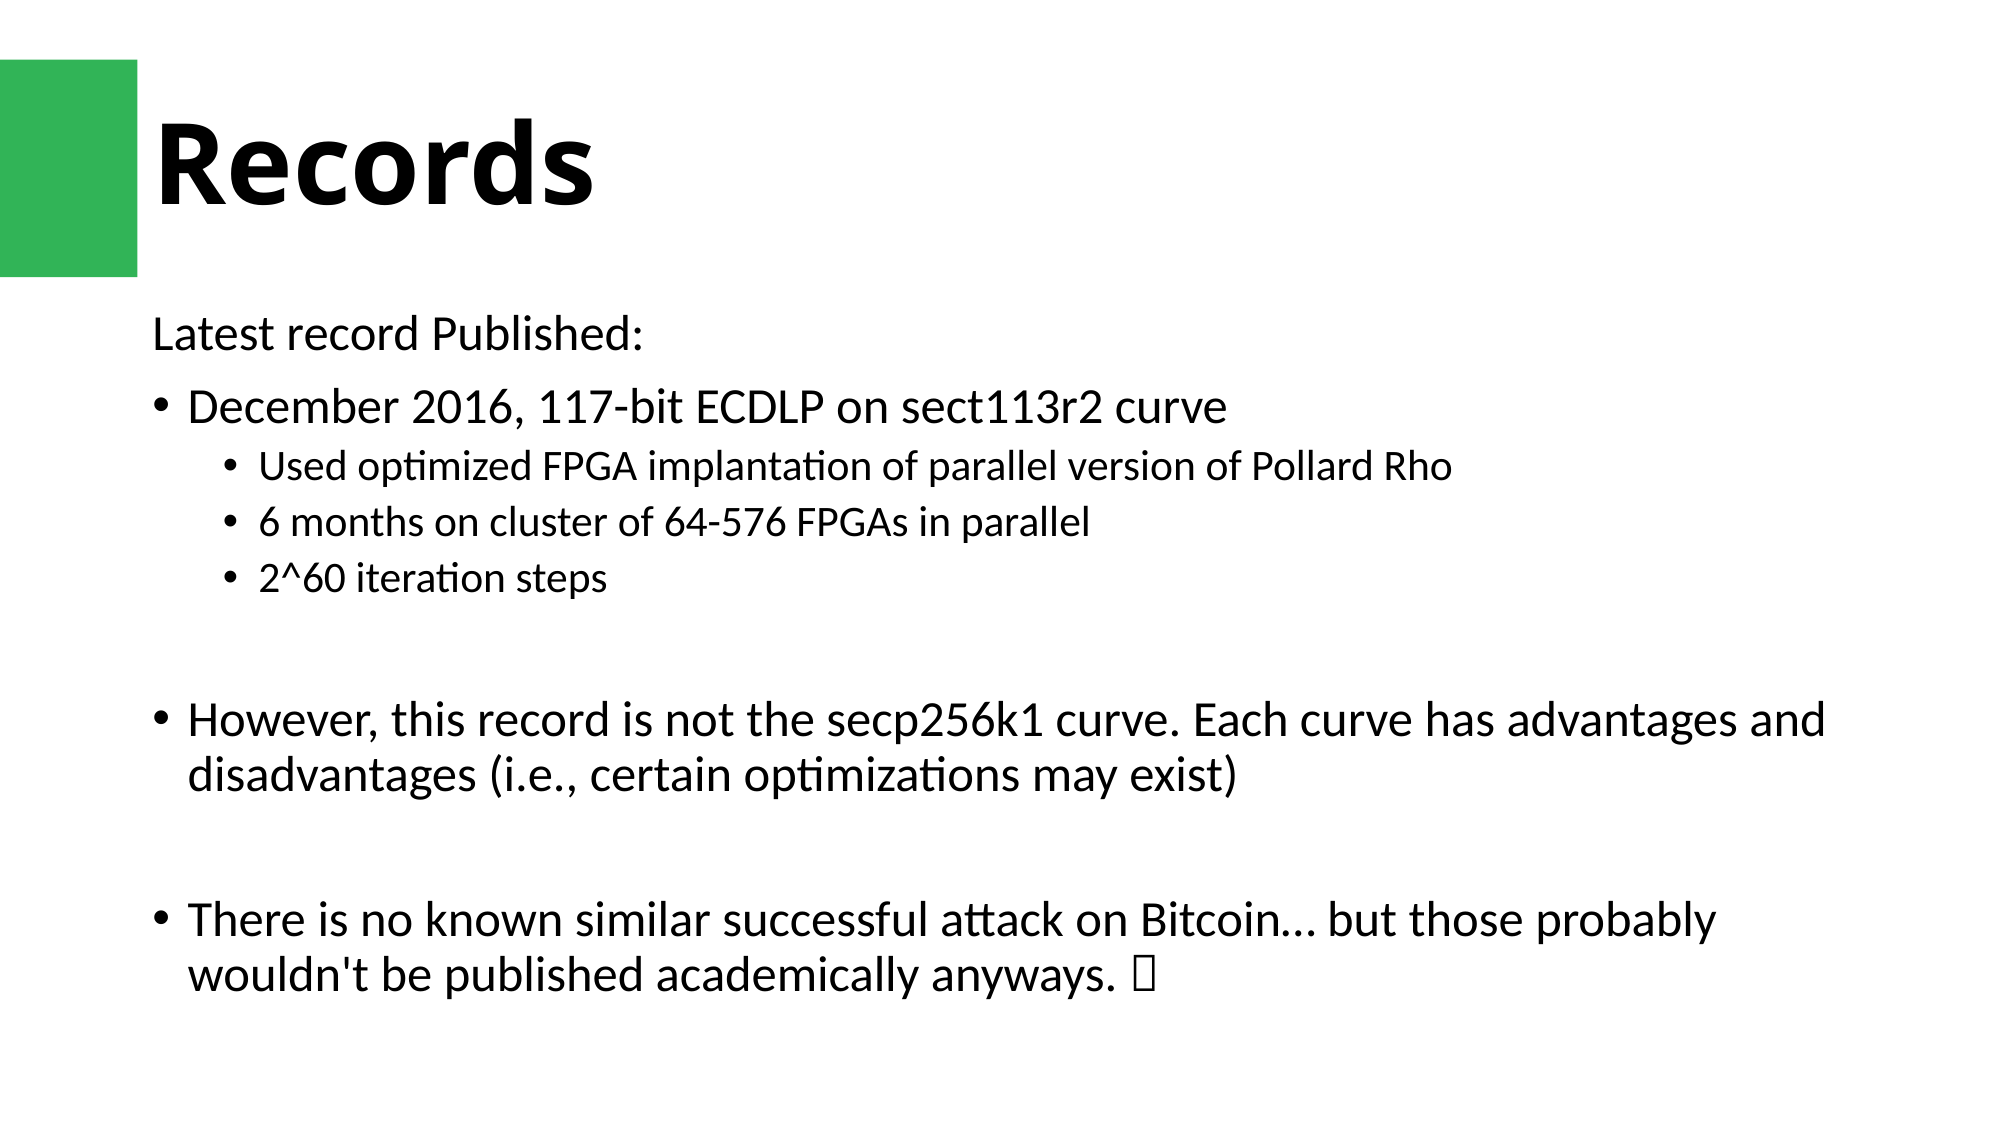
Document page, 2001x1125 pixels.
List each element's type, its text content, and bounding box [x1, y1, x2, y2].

list Latest record Published: December 2016, 117-bit ECDLP on sect113r2 curve Used optimized FPGA implantation of parallel version of Pollard Rho 6 months on cluster of 64-576 FPGAs in parallel 2^60 iteration steps However, this record is not the secp256k1 curve. Each curve has advantages and disadvantages (i.e., certain optimizations may exist) There is no known similar successful attack on Bitcoin… but those probably wouldn't be published academically anyways.  [137, 299, 1863, 1014]
title Records [137, 59, 1863, 278]
